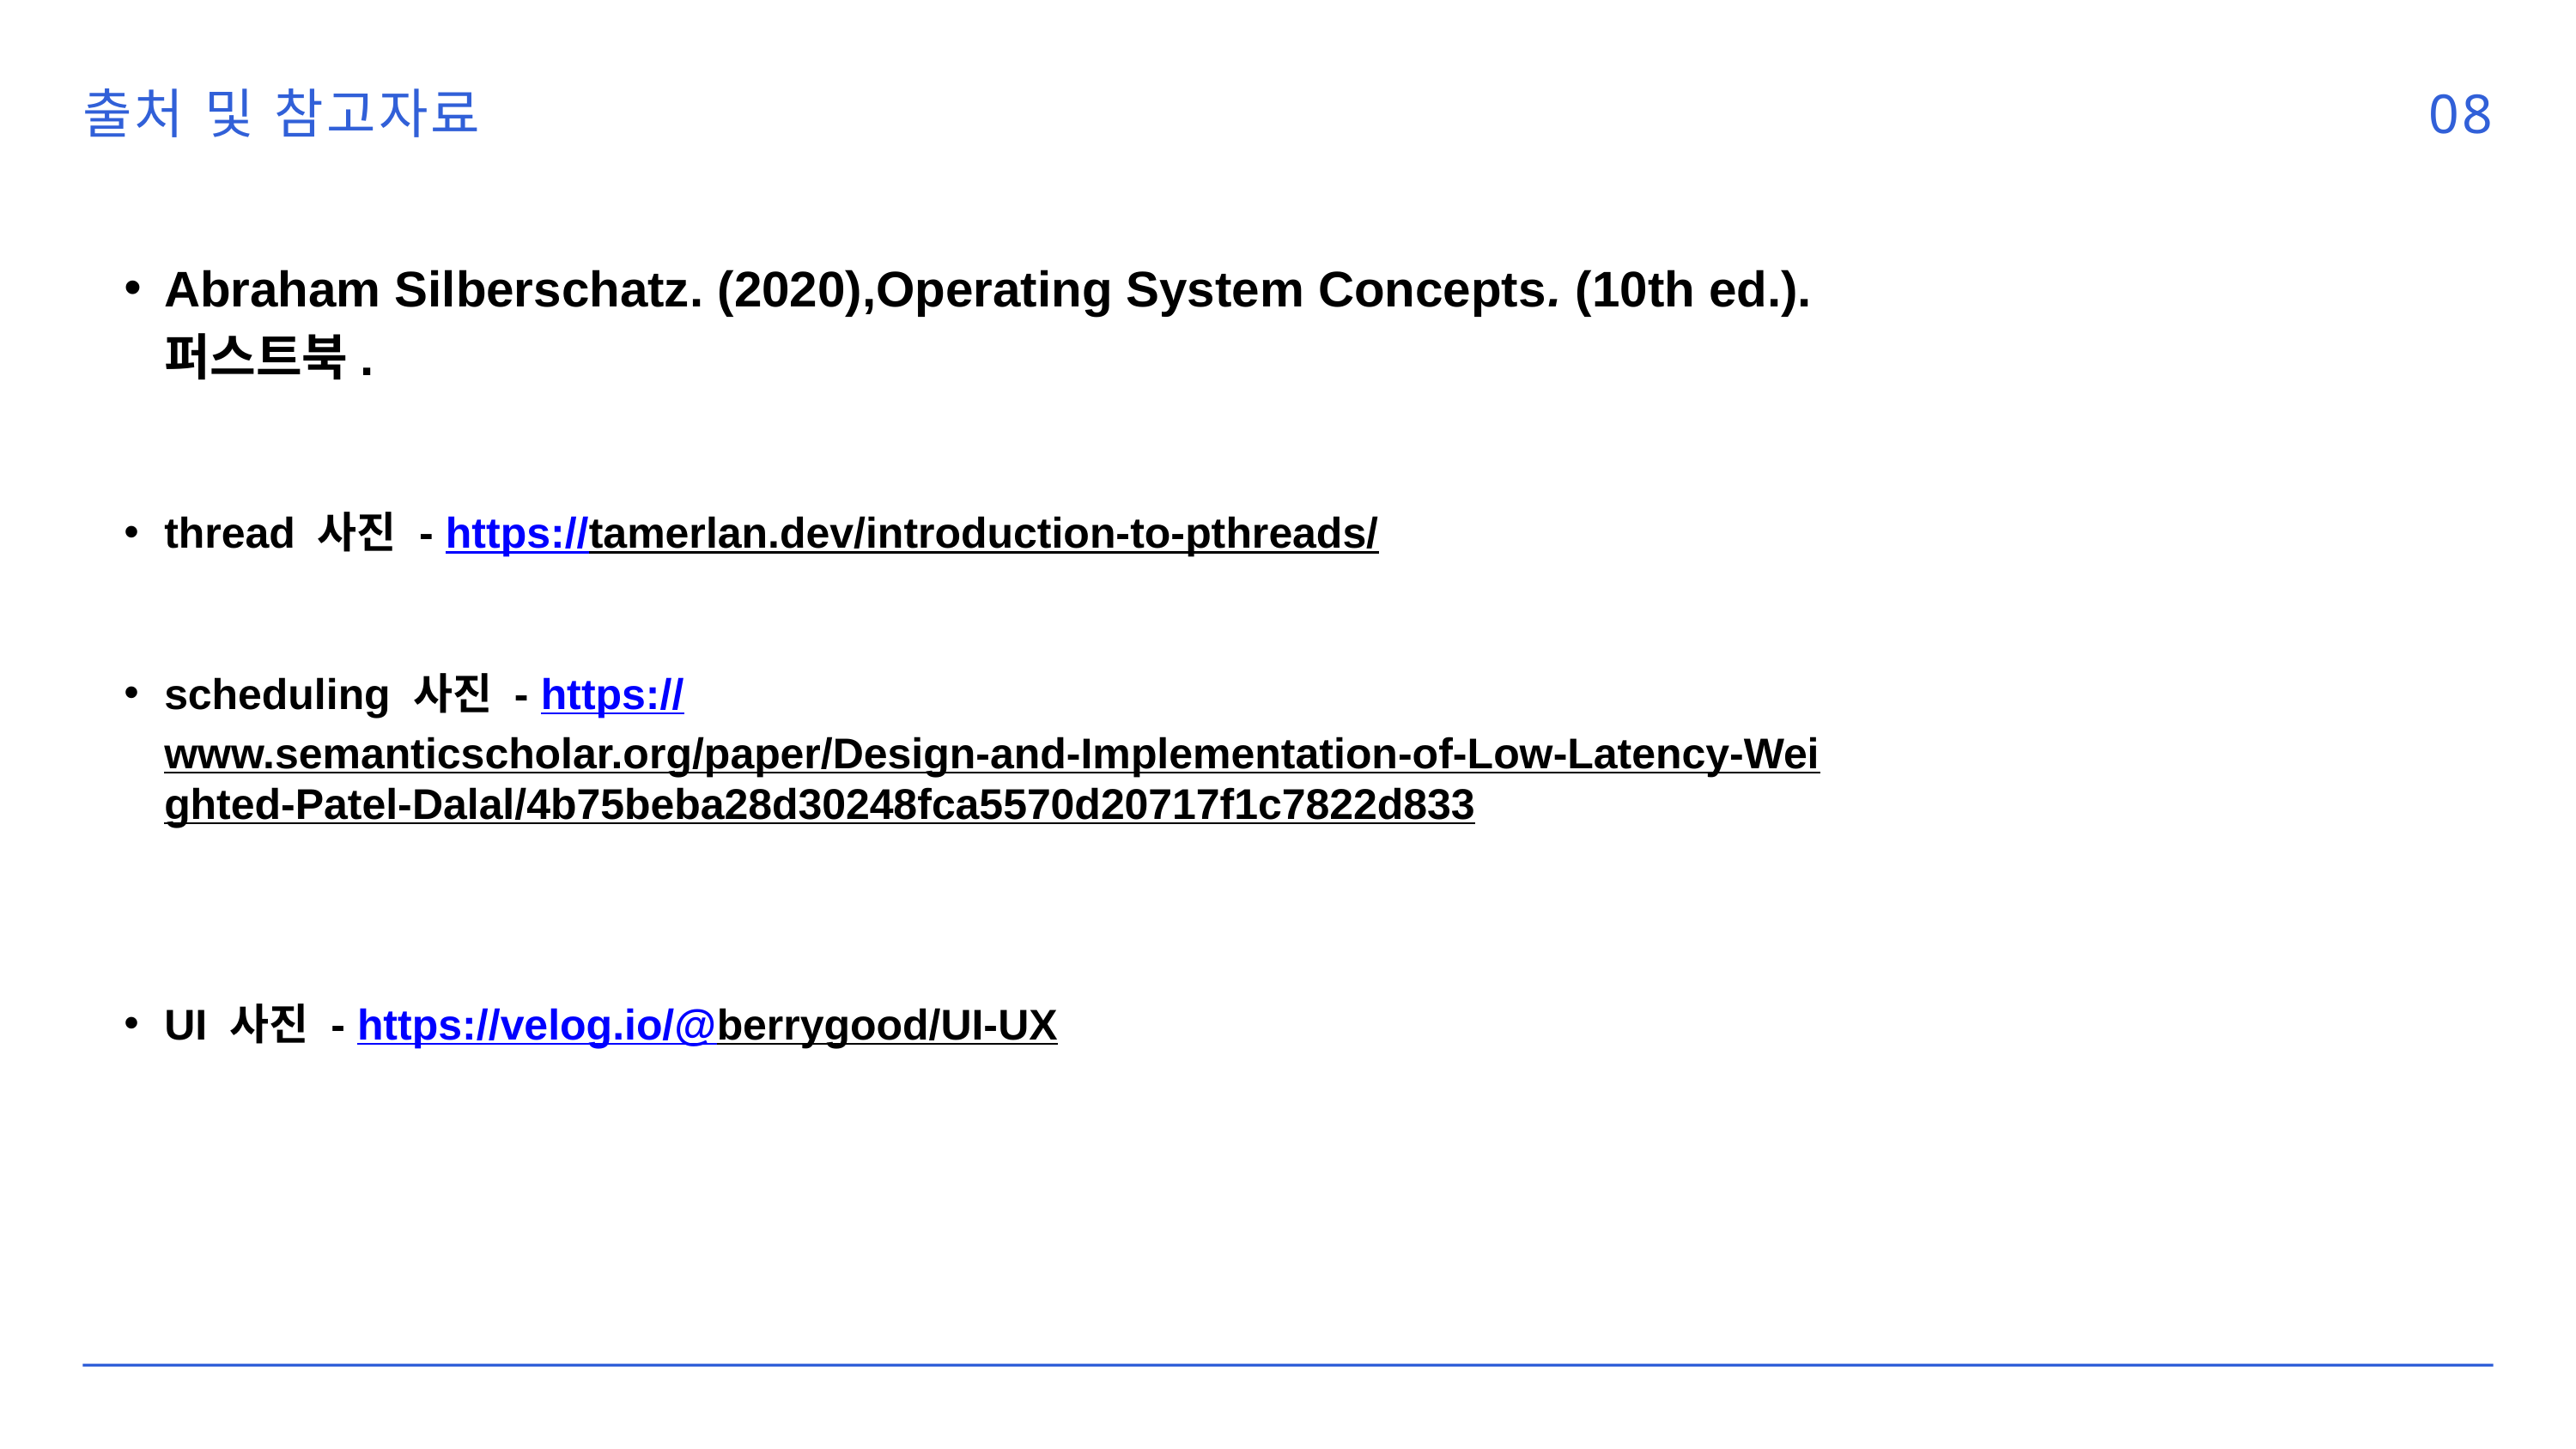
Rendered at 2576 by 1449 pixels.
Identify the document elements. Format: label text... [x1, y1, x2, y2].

text_box 08 [2093, 85, 2494, 145]
text_box 출처 및 참고자료 [82, 85, 762, 204]
text_box Abraham Silberschatz. (2020),Operating System Concepts. (10th ed.).퍼스트북. thread 사진 - https://tamerlan.dev/introduction-to-pthreads/ scheduling 사진 - https://www.semanticscholar.org/paper/Design-and-Implementation-of-Low-Latency-Weighted-Patel-Dalal/4b75beba28d30248fca5570d20717f1c7822d833 UI 사진 - https://velog.io/@berrygood/UI-UX [111, 241, 1836, 1076]
